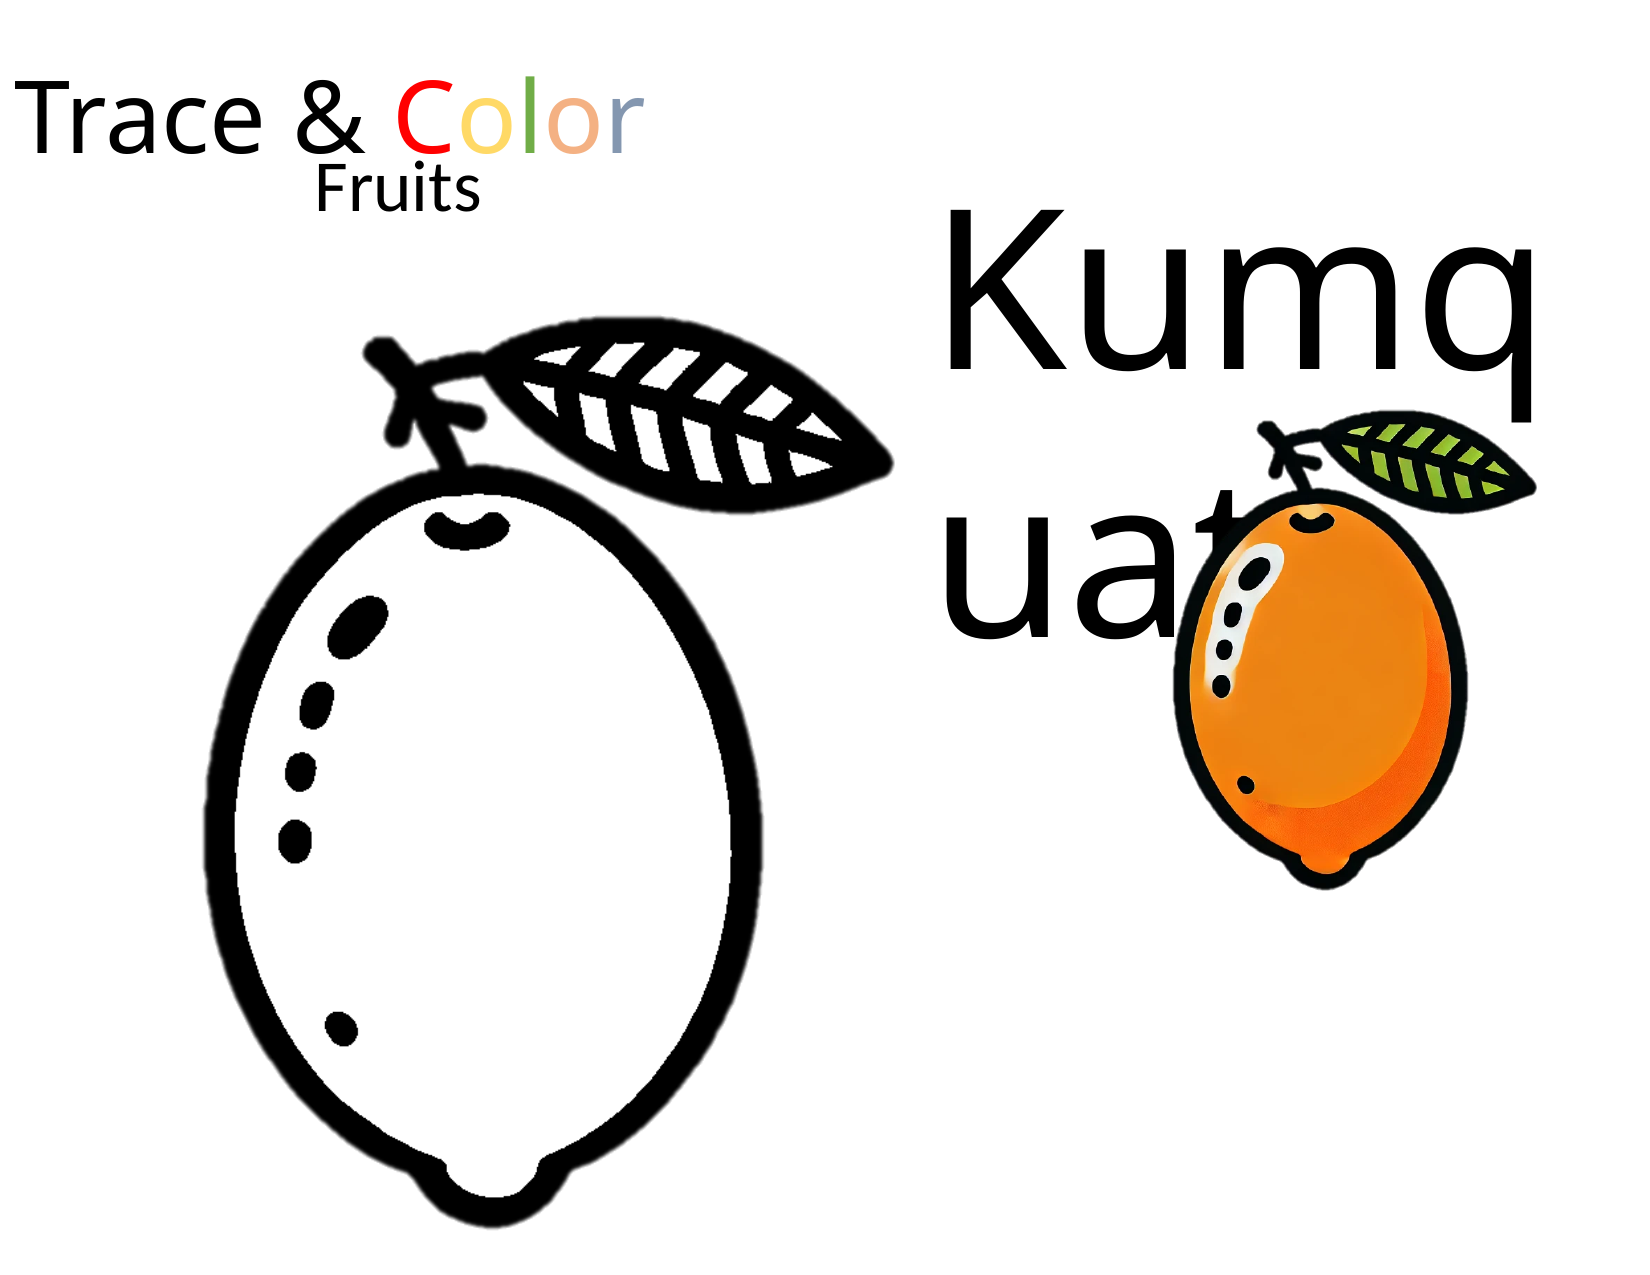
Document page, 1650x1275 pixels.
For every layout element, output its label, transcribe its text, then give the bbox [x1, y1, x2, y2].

text_box Kumquat [915, 139, 1650, 319]
text_box Trace & Color [0, 45, 827, 144]
text_box Fruits [14, 130, 783, 144]
picture [0, 144, 1650, 1275]
